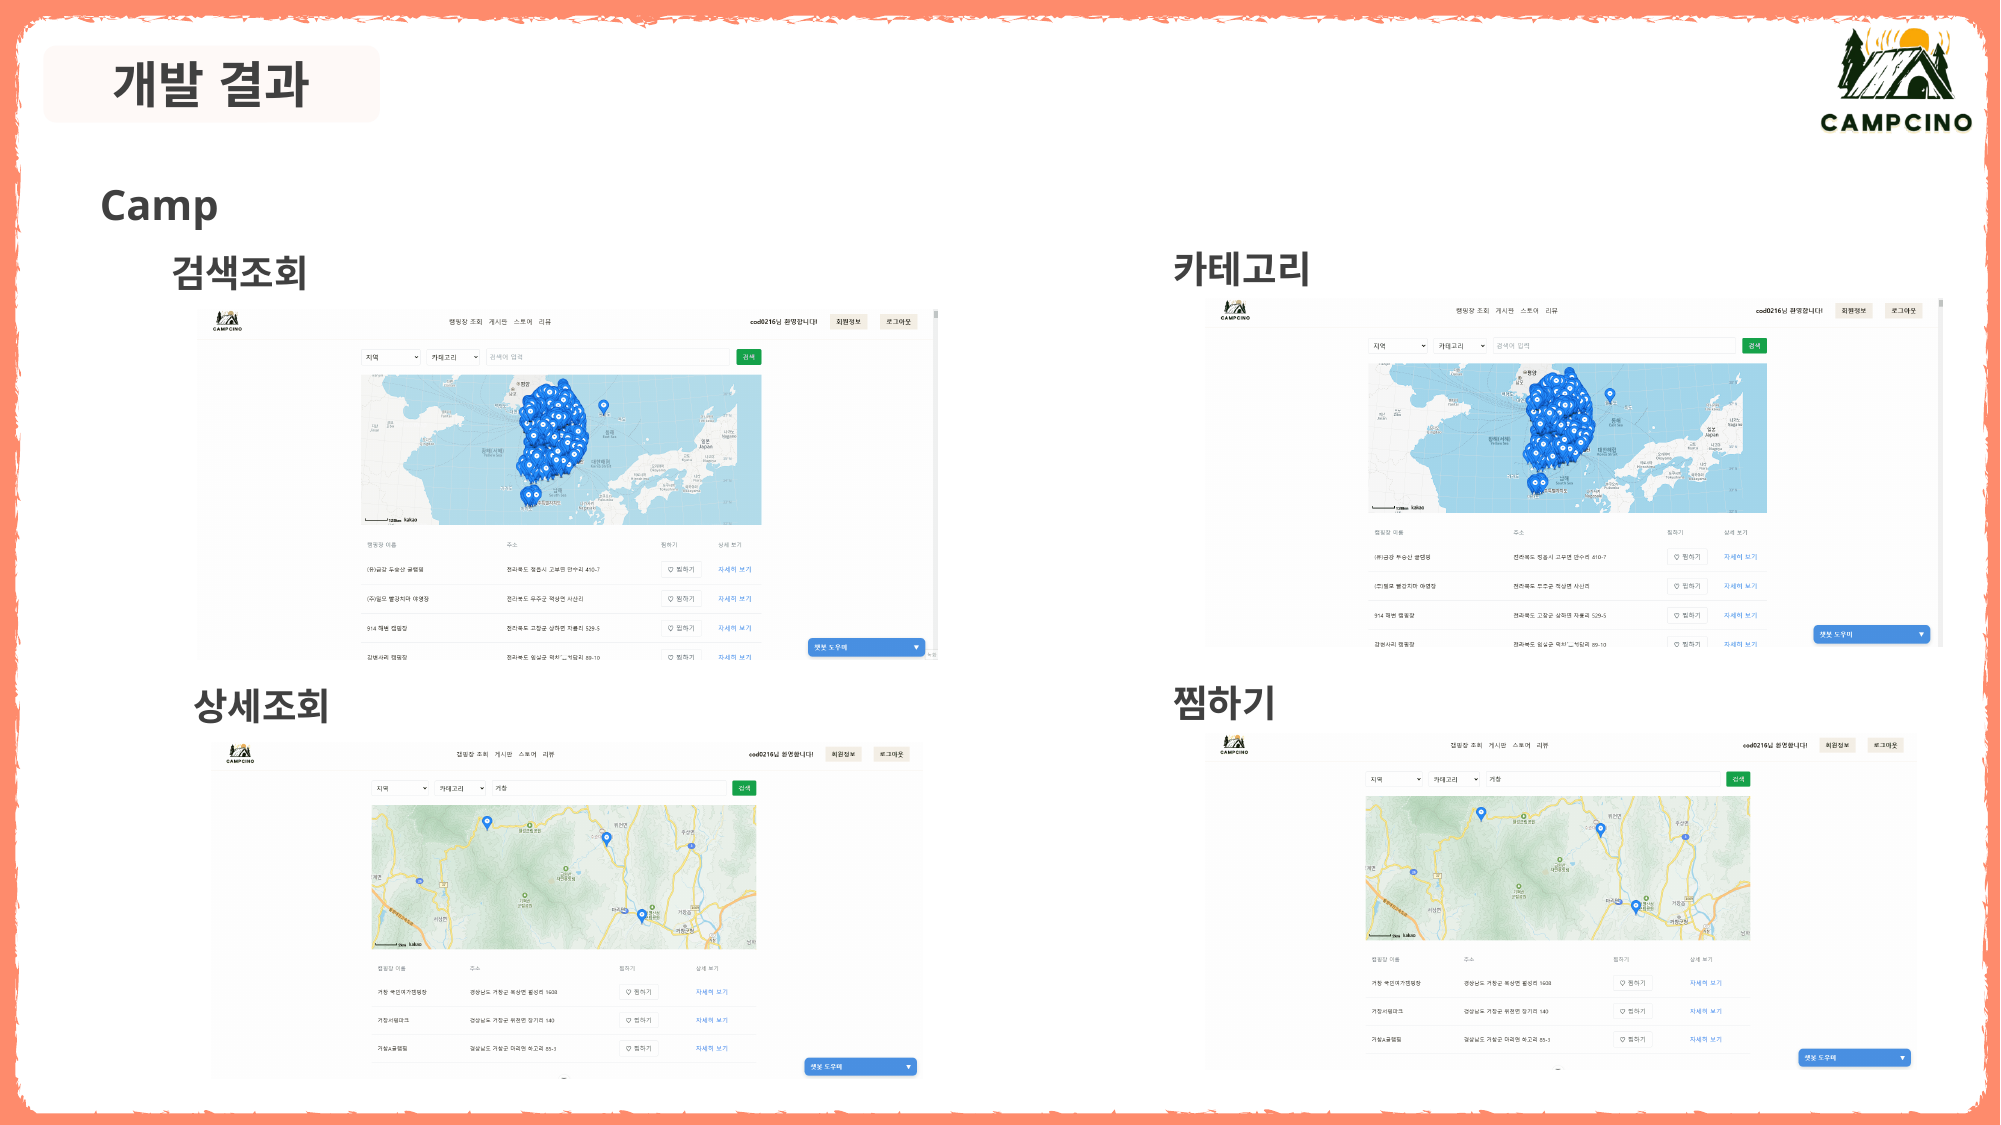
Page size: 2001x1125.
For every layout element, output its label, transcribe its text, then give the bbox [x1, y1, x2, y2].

text_box 개발 결과 [42, 44, 381, 124]
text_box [1158, 238, 1943, 647]
picture [1776, 18, 2000, 150]
text_box [0, 0, 2000, 1125]
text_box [1158, 672, 1917, 1070]
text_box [178, 675, 923, 1079]
text_box Camp [85, 171, 261, 237]
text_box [156, 243, 938, 660]
